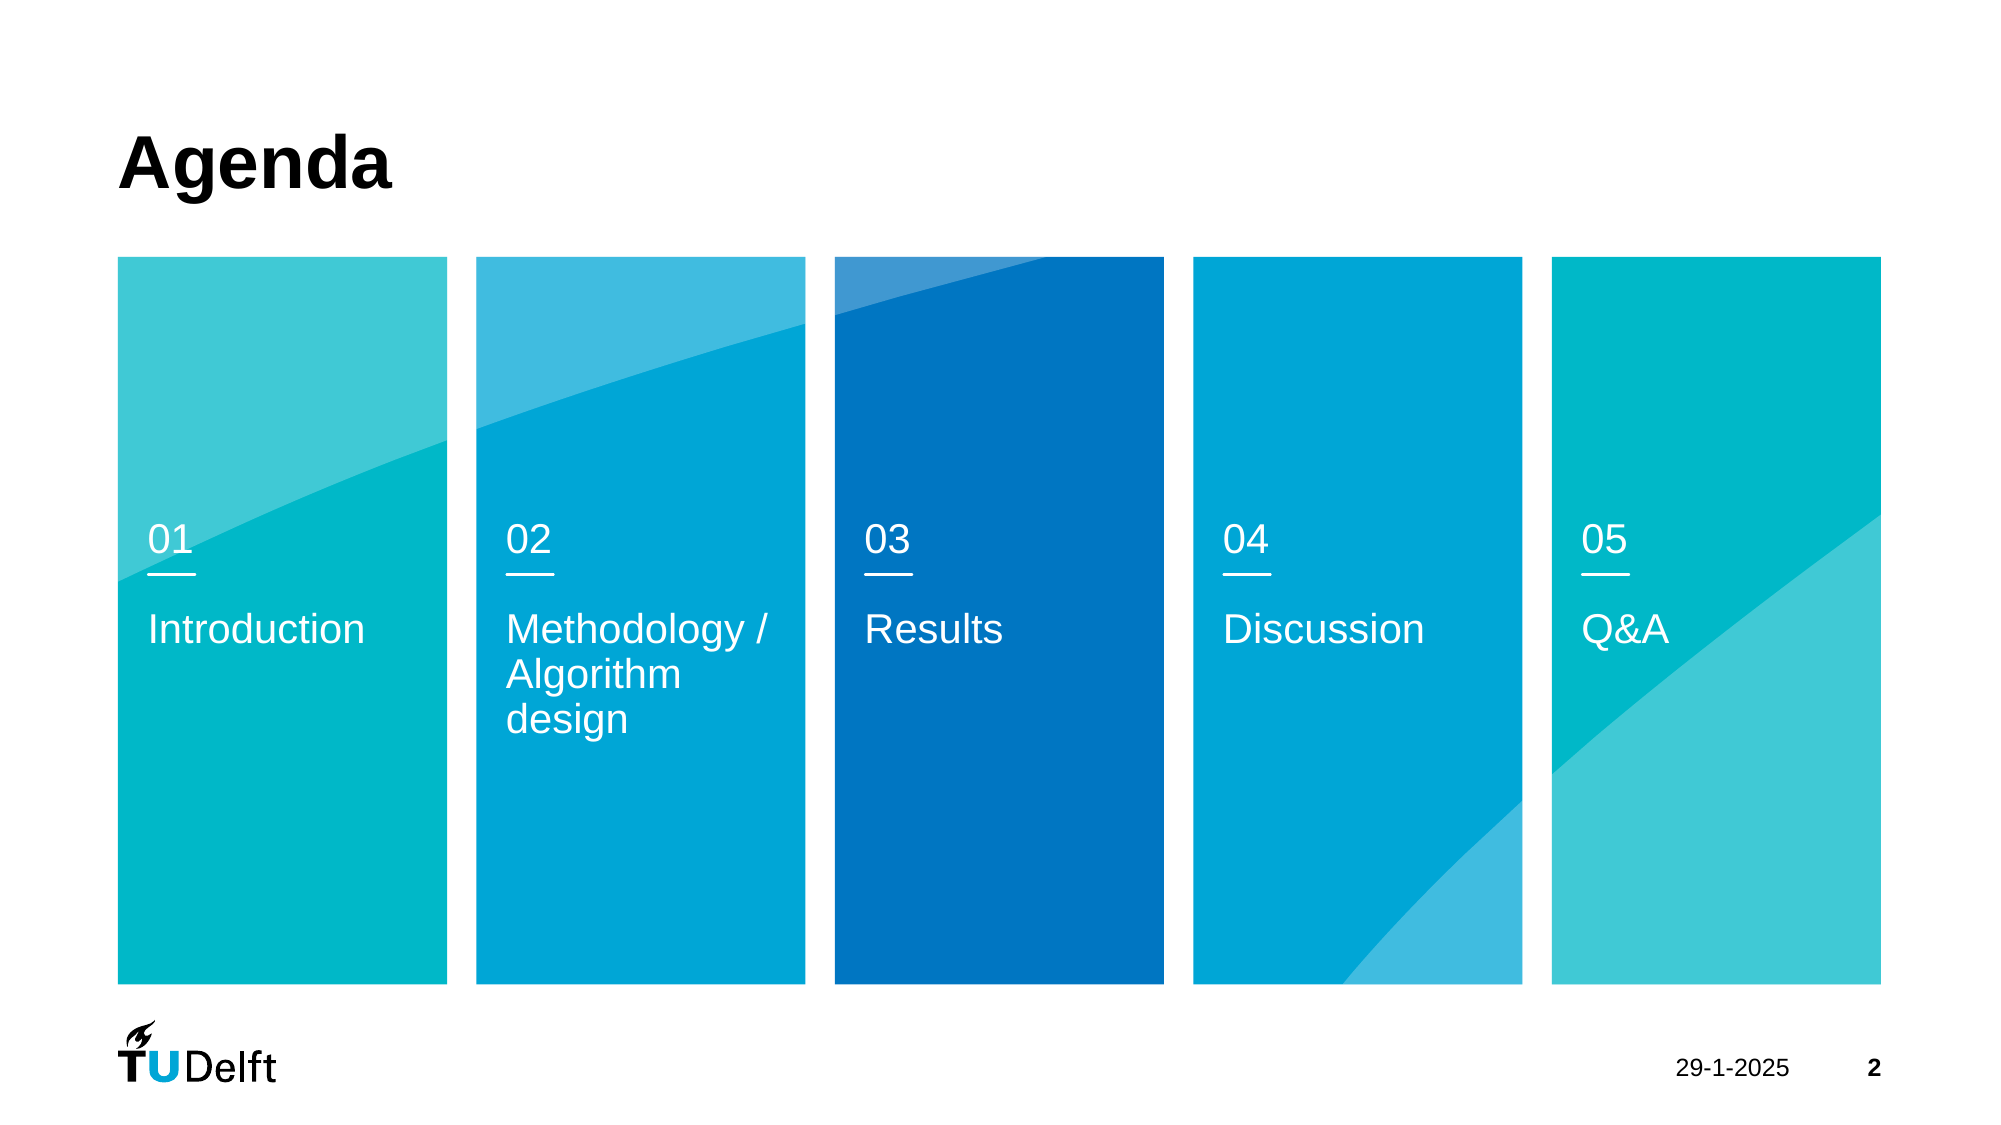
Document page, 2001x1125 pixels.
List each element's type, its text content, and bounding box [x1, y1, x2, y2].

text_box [117, 256, 448, 985]
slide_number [1664, 993, 1791, 1125]
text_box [1193, 256, 1523, 985]
slide_number ‹#› [1833, 991, 1882, 1125]
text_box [834, 256, 1165, 985]
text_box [1551, 256, 1882, 985]
title Agenda [117, 118, 1882, 172]
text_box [476, 256, 806, 985]
